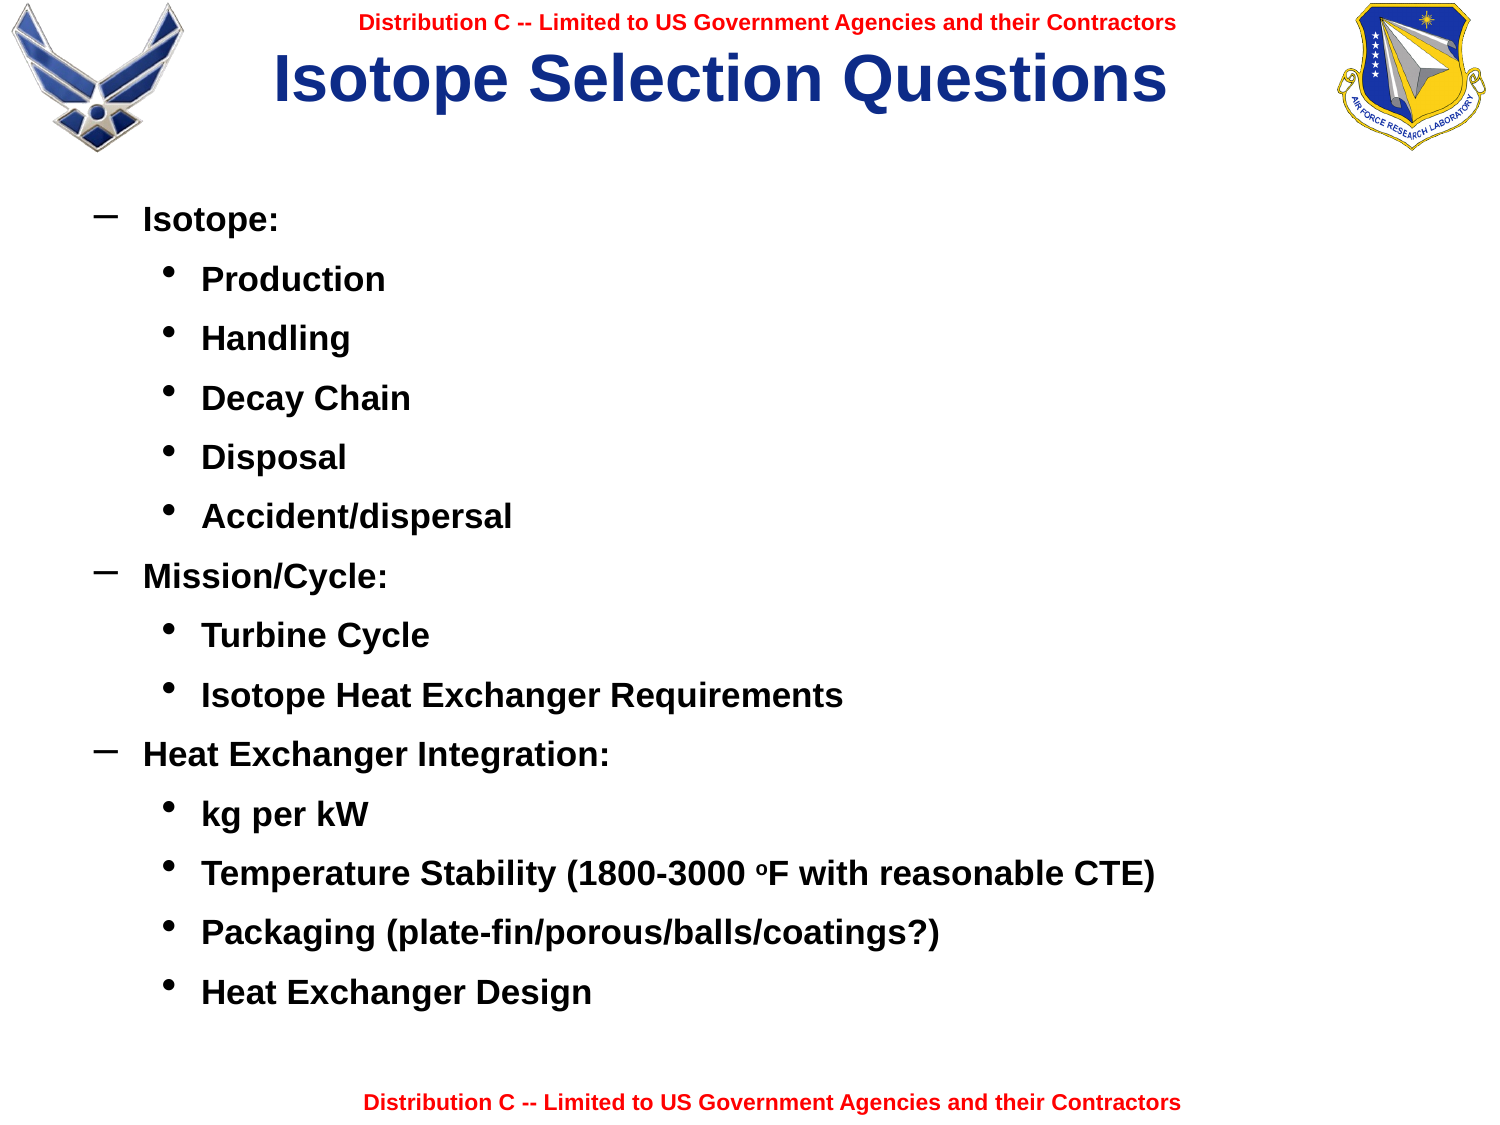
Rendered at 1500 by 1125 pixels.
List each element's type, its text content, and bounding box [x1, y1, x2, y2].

picture [2, 0, 198, 156]
picture [1337, 3, 1486, 151]
title Isotope Selection Questions [212, 1, 1238, 163]
list Isotope: Production Handling Decay Chain Disposal Accident/dispersal Mission/Cycle: Turbine Cycle Isotope Heat Exchanger Requirements Heat Exchanger Integration: kg per kW Temperature Stability (1800-3000 oF with reasonable CTE) Packaging (plate-fin/porous/balls/coatings?) Heat Exchanger Design [0, 188, 1351, 1027]
